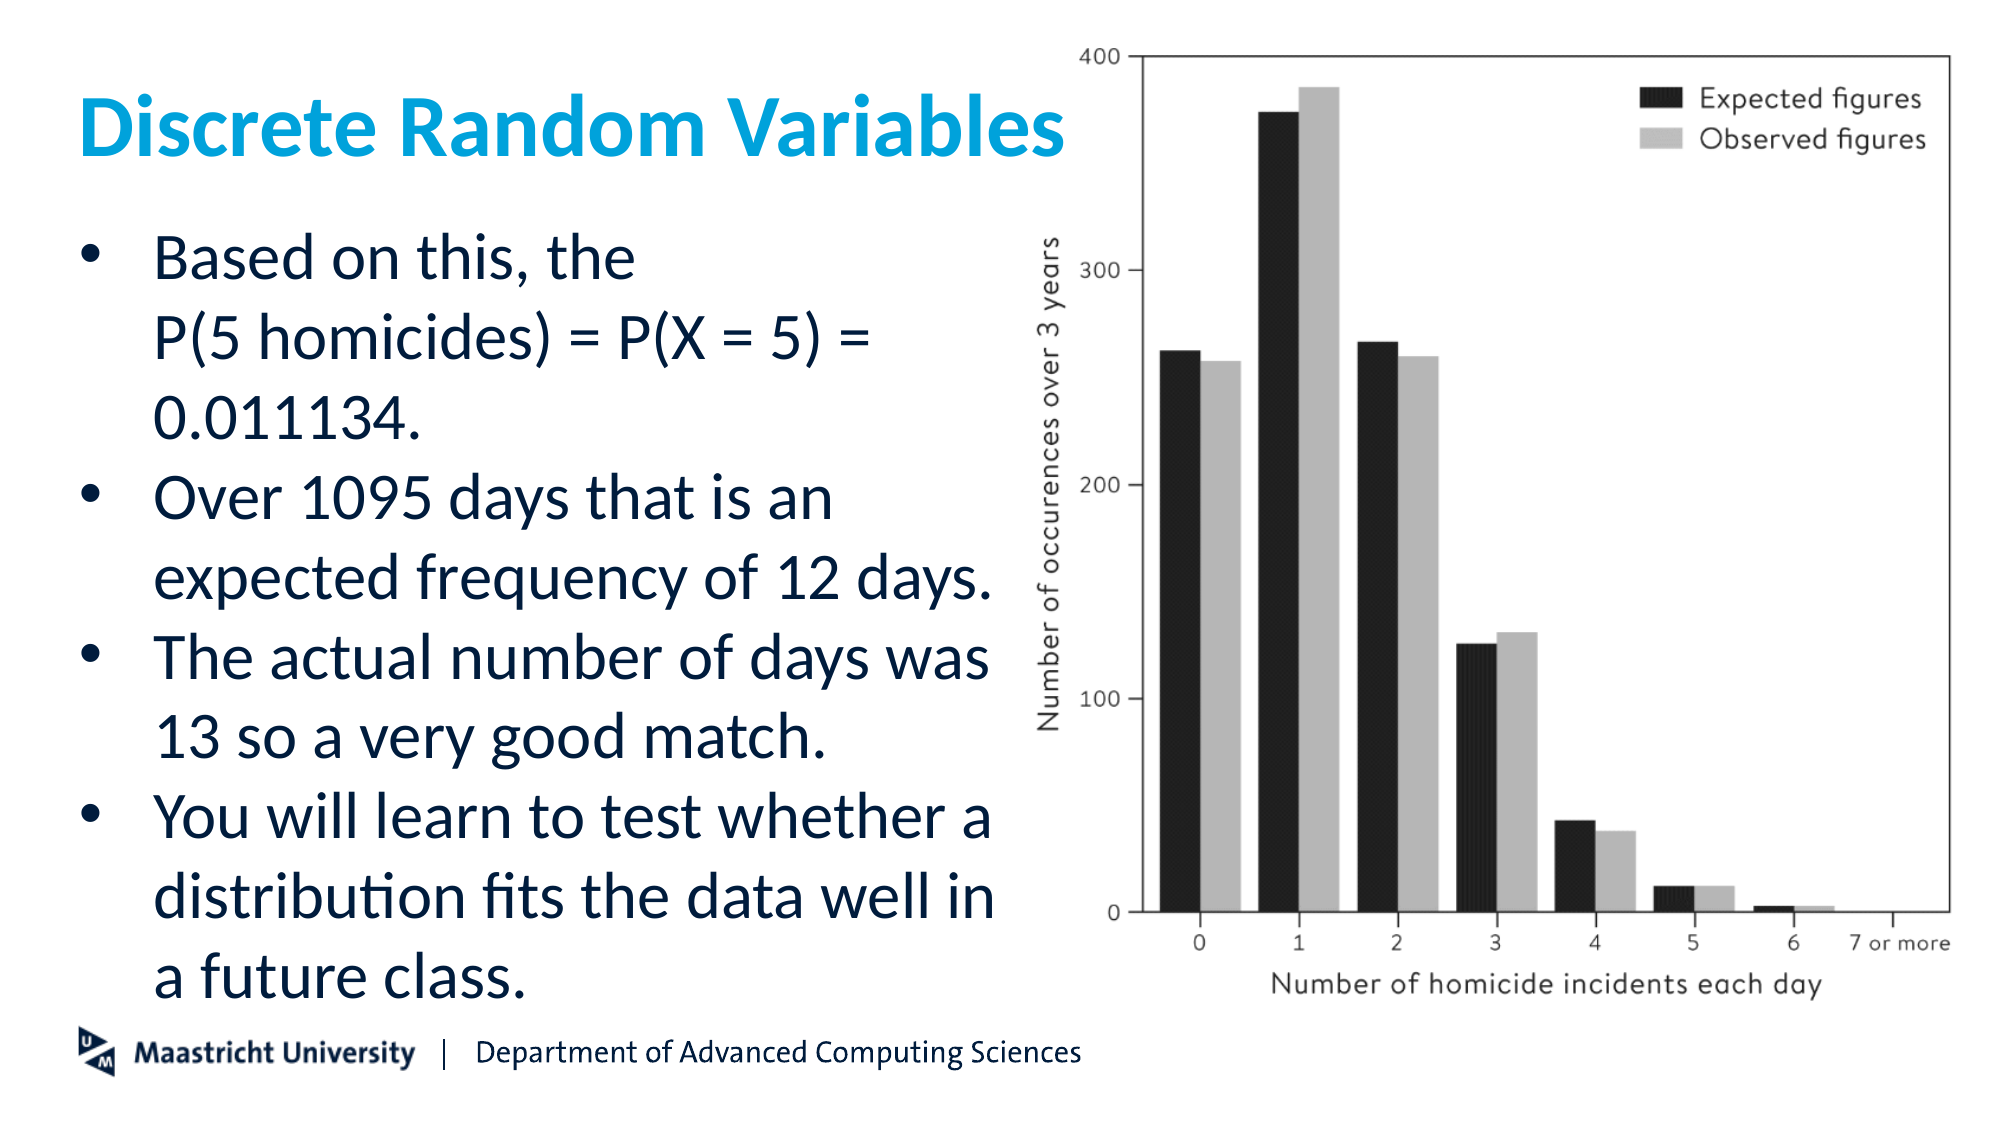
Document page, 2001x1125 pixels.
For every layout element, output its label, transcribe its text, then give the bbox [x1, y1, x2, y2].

picture [999, 34, 1988, 1009]
list Based on this, the P(5 homicides) = P(X = 5) = 0.011134. Over 1095 days that is an expected frequency of 12 days. The actual number of days was 13 so a very good match. You will learn to test whether a distribution fits the data well in a future class. [78, 212, 994, 942]
picture [1001, 121, 1017, 129]
title Discrete Random Variables [78, 67, 994, 192]
